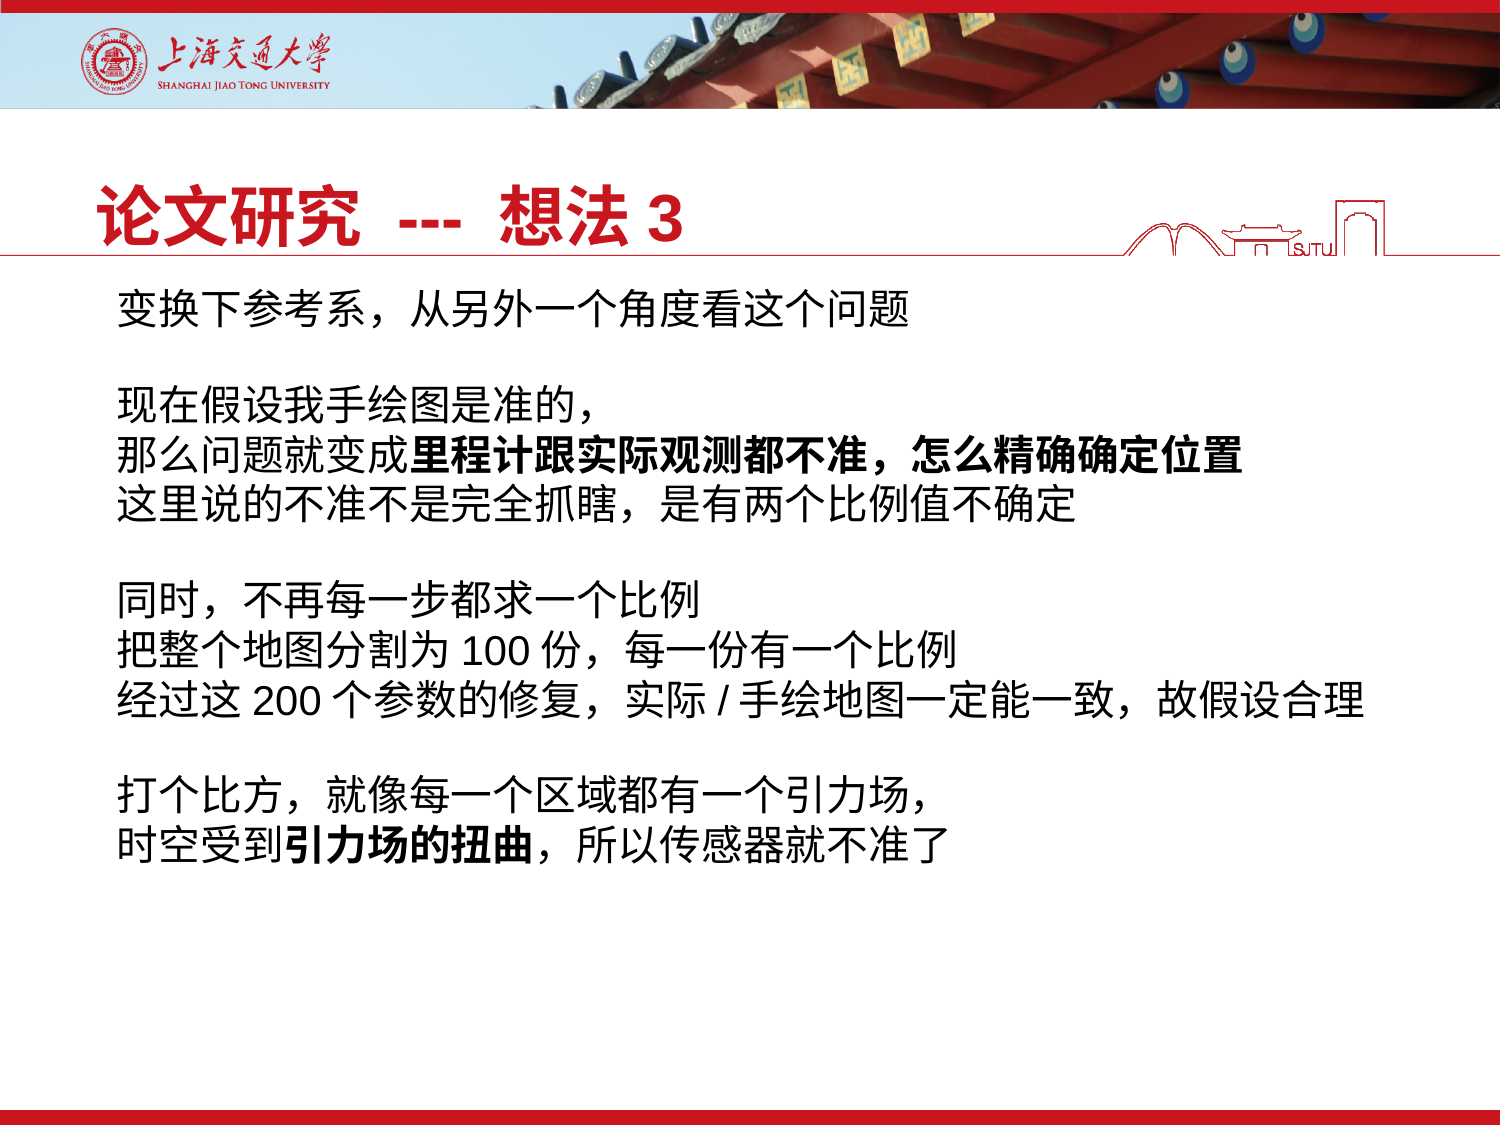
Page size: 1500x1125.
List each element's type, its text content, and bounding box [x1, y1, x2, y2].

text_box 变换下参考系，从另外一个角度看这个问题 现在假设我手绘图是准的， 那么问题就变成里程计跟实际观测都不准，怎么精确确定位置 这里说的不准不是完全抓瞎，是有两个比例值不确定 同时，不再每一步都求一个比例 把整个地图分割为100份，每一份有一个比例 经过这200个参数的修复，实际/手绘地图一定能一致，故假设合理 打个比方，就像每一个区域都有一个引力场， 时空受到引力场的扭曲，所以传感器就不准了 [81, 268, 1455, 1076]
text_box 论文研究 --- 想法3 [81, 159, 1455, 254]
picture [0, 200, 1500, 256]
picture [0, 0, 1500, 109]
